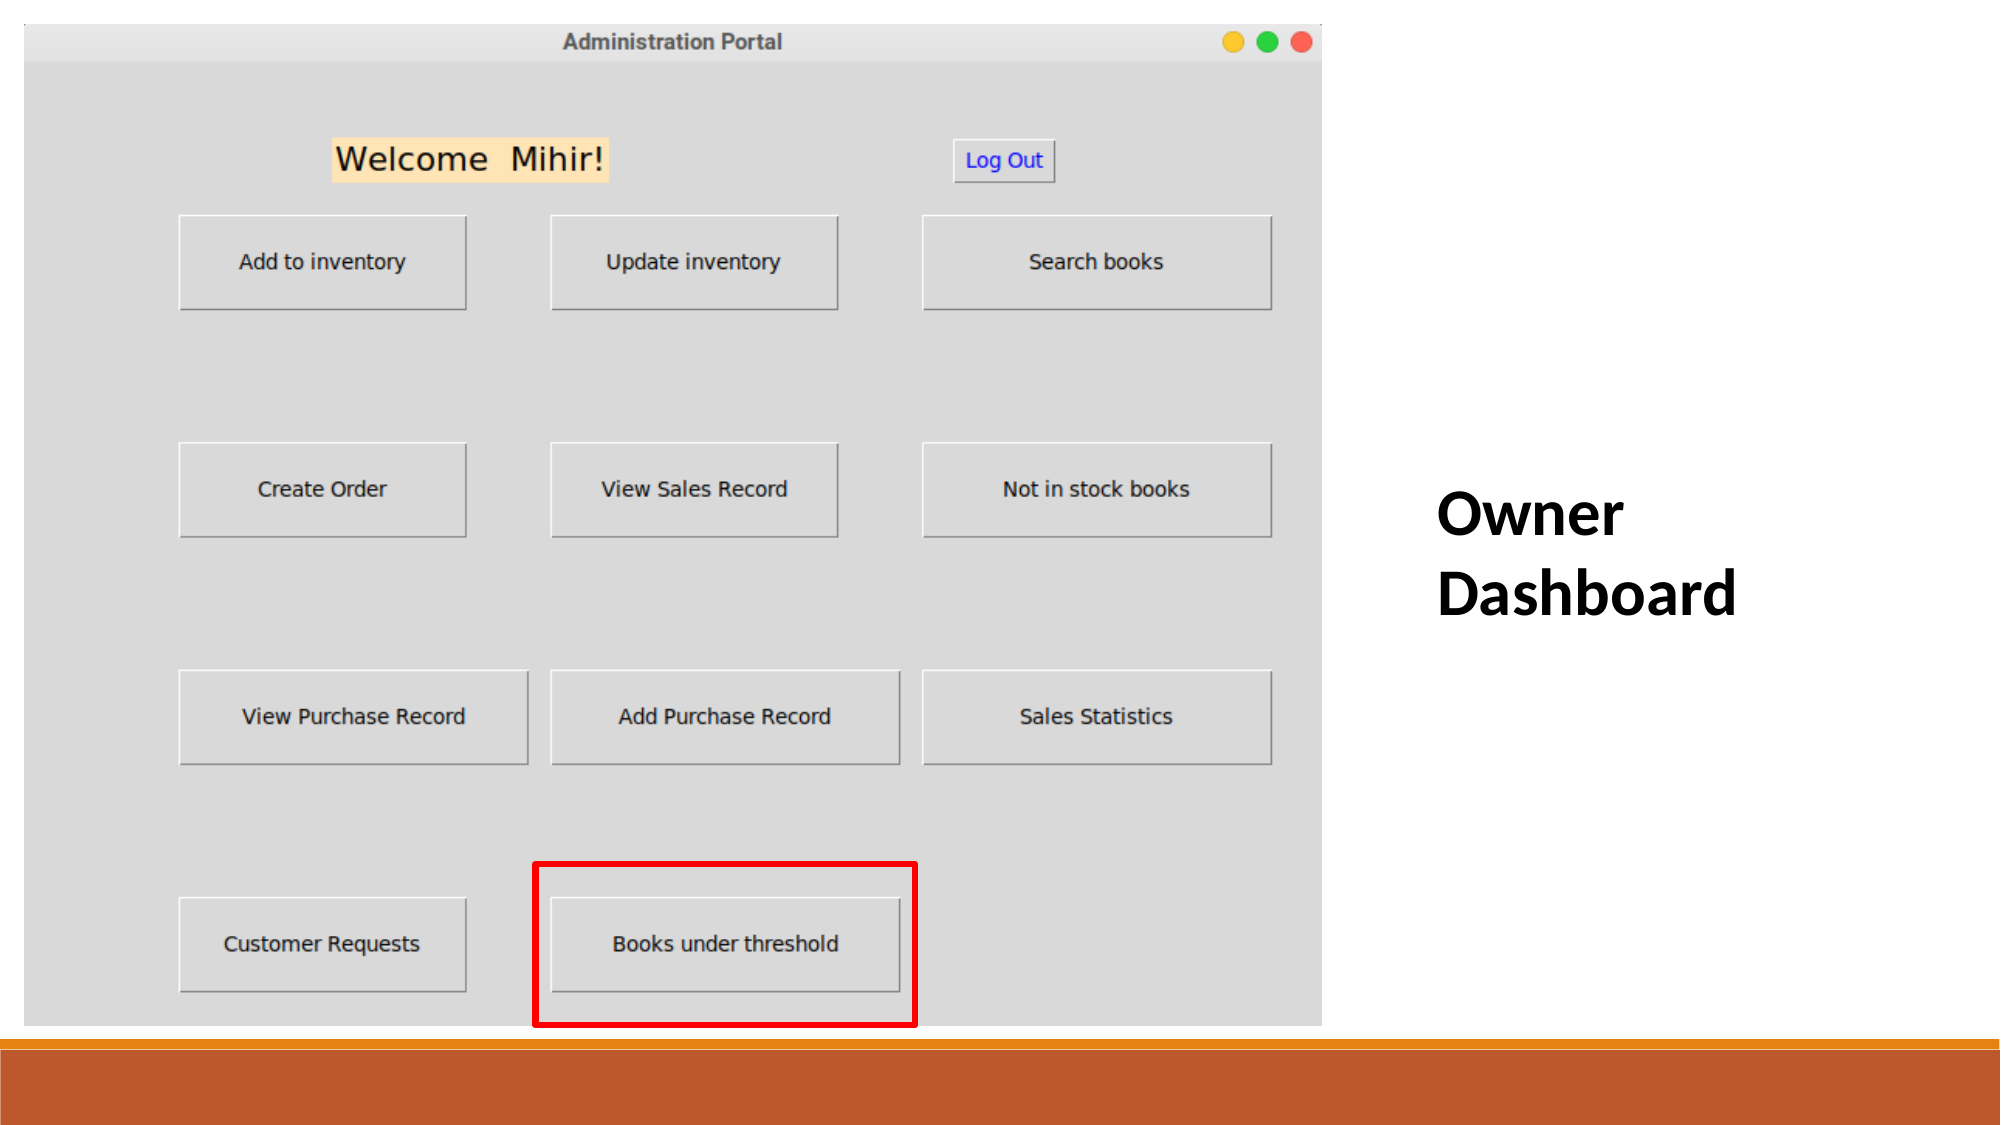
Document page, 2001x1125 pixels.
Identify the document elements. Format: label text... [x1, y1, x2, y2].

picture [24, 24, 1322, 1026]
text_box Owner Dashboard [1422, 461, 1894, 637]
